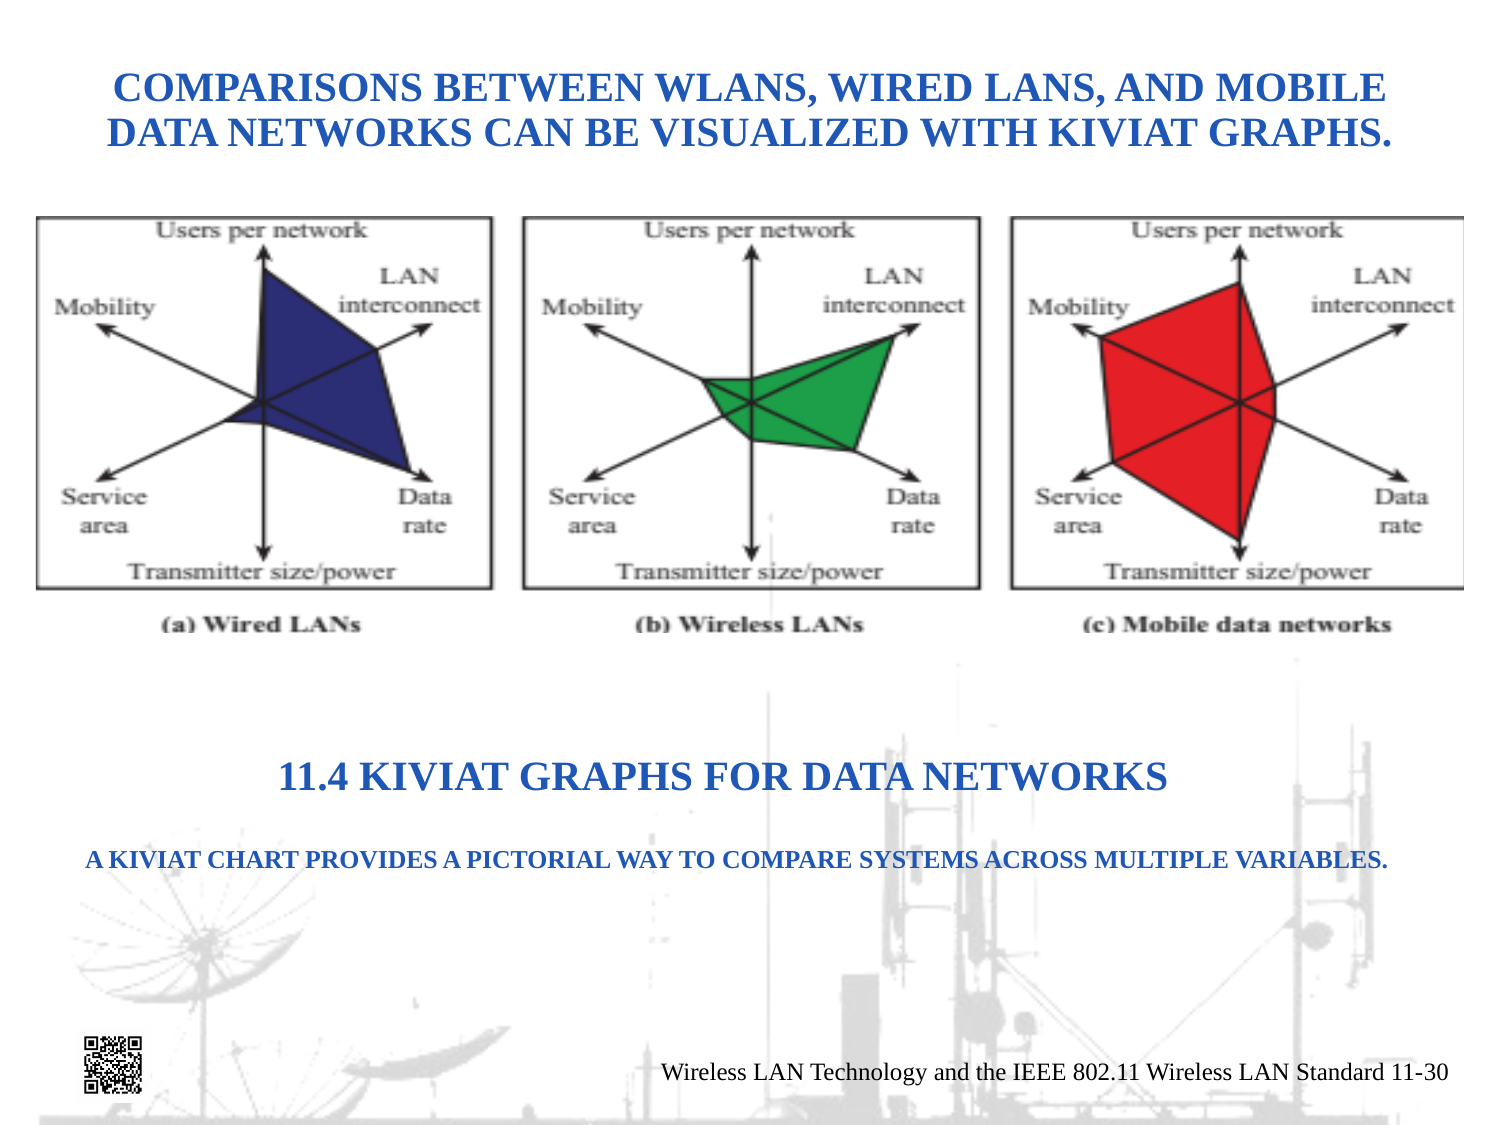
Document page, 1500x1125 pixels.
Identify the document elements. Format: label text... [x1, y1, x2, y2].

picture [35, 44, 1465, 805]
slide_number Wireless LAN Technology and the IEEE 802.11 Wireless LAN Standard 11-30 [548, 1040, 1464, 1101]
picture [75, 1027, 151, 1103]
text_box A kiviat chart provides a pictorial way to compare systems across multiple variables. [35, 835, 1439, 901]
